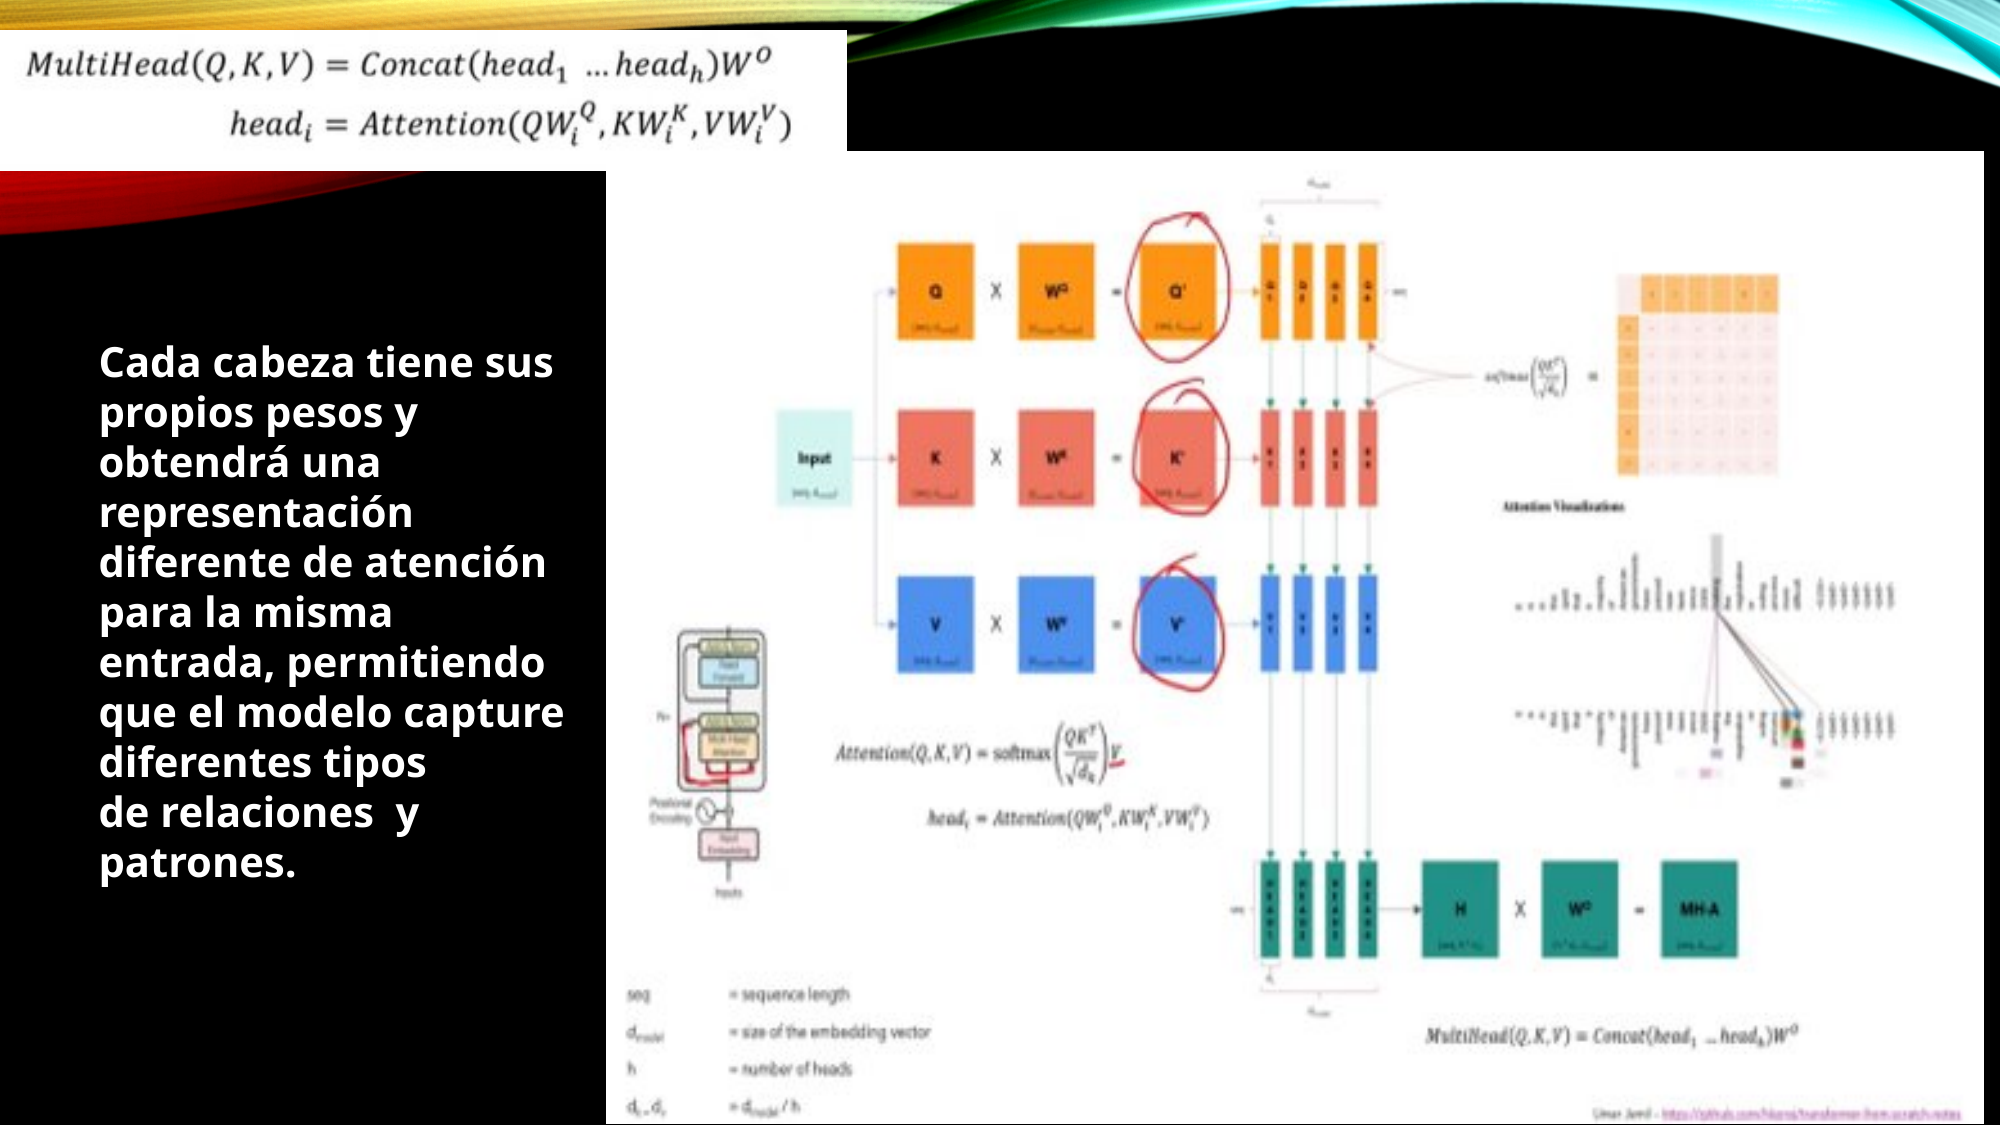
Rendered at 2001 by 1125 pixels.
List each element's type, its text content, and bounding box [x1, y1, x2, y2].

picture [0, 0, 2000, 1125]
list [0, 29, 847, 171]
text_box Cada cabeza tiene sus propios pesos y obtendrá una representación diferente de atención para la misma entrada, permitiendo que el modelo capture diferentes tipos de relaciones y patrones. [83, 328, 595, 894]
